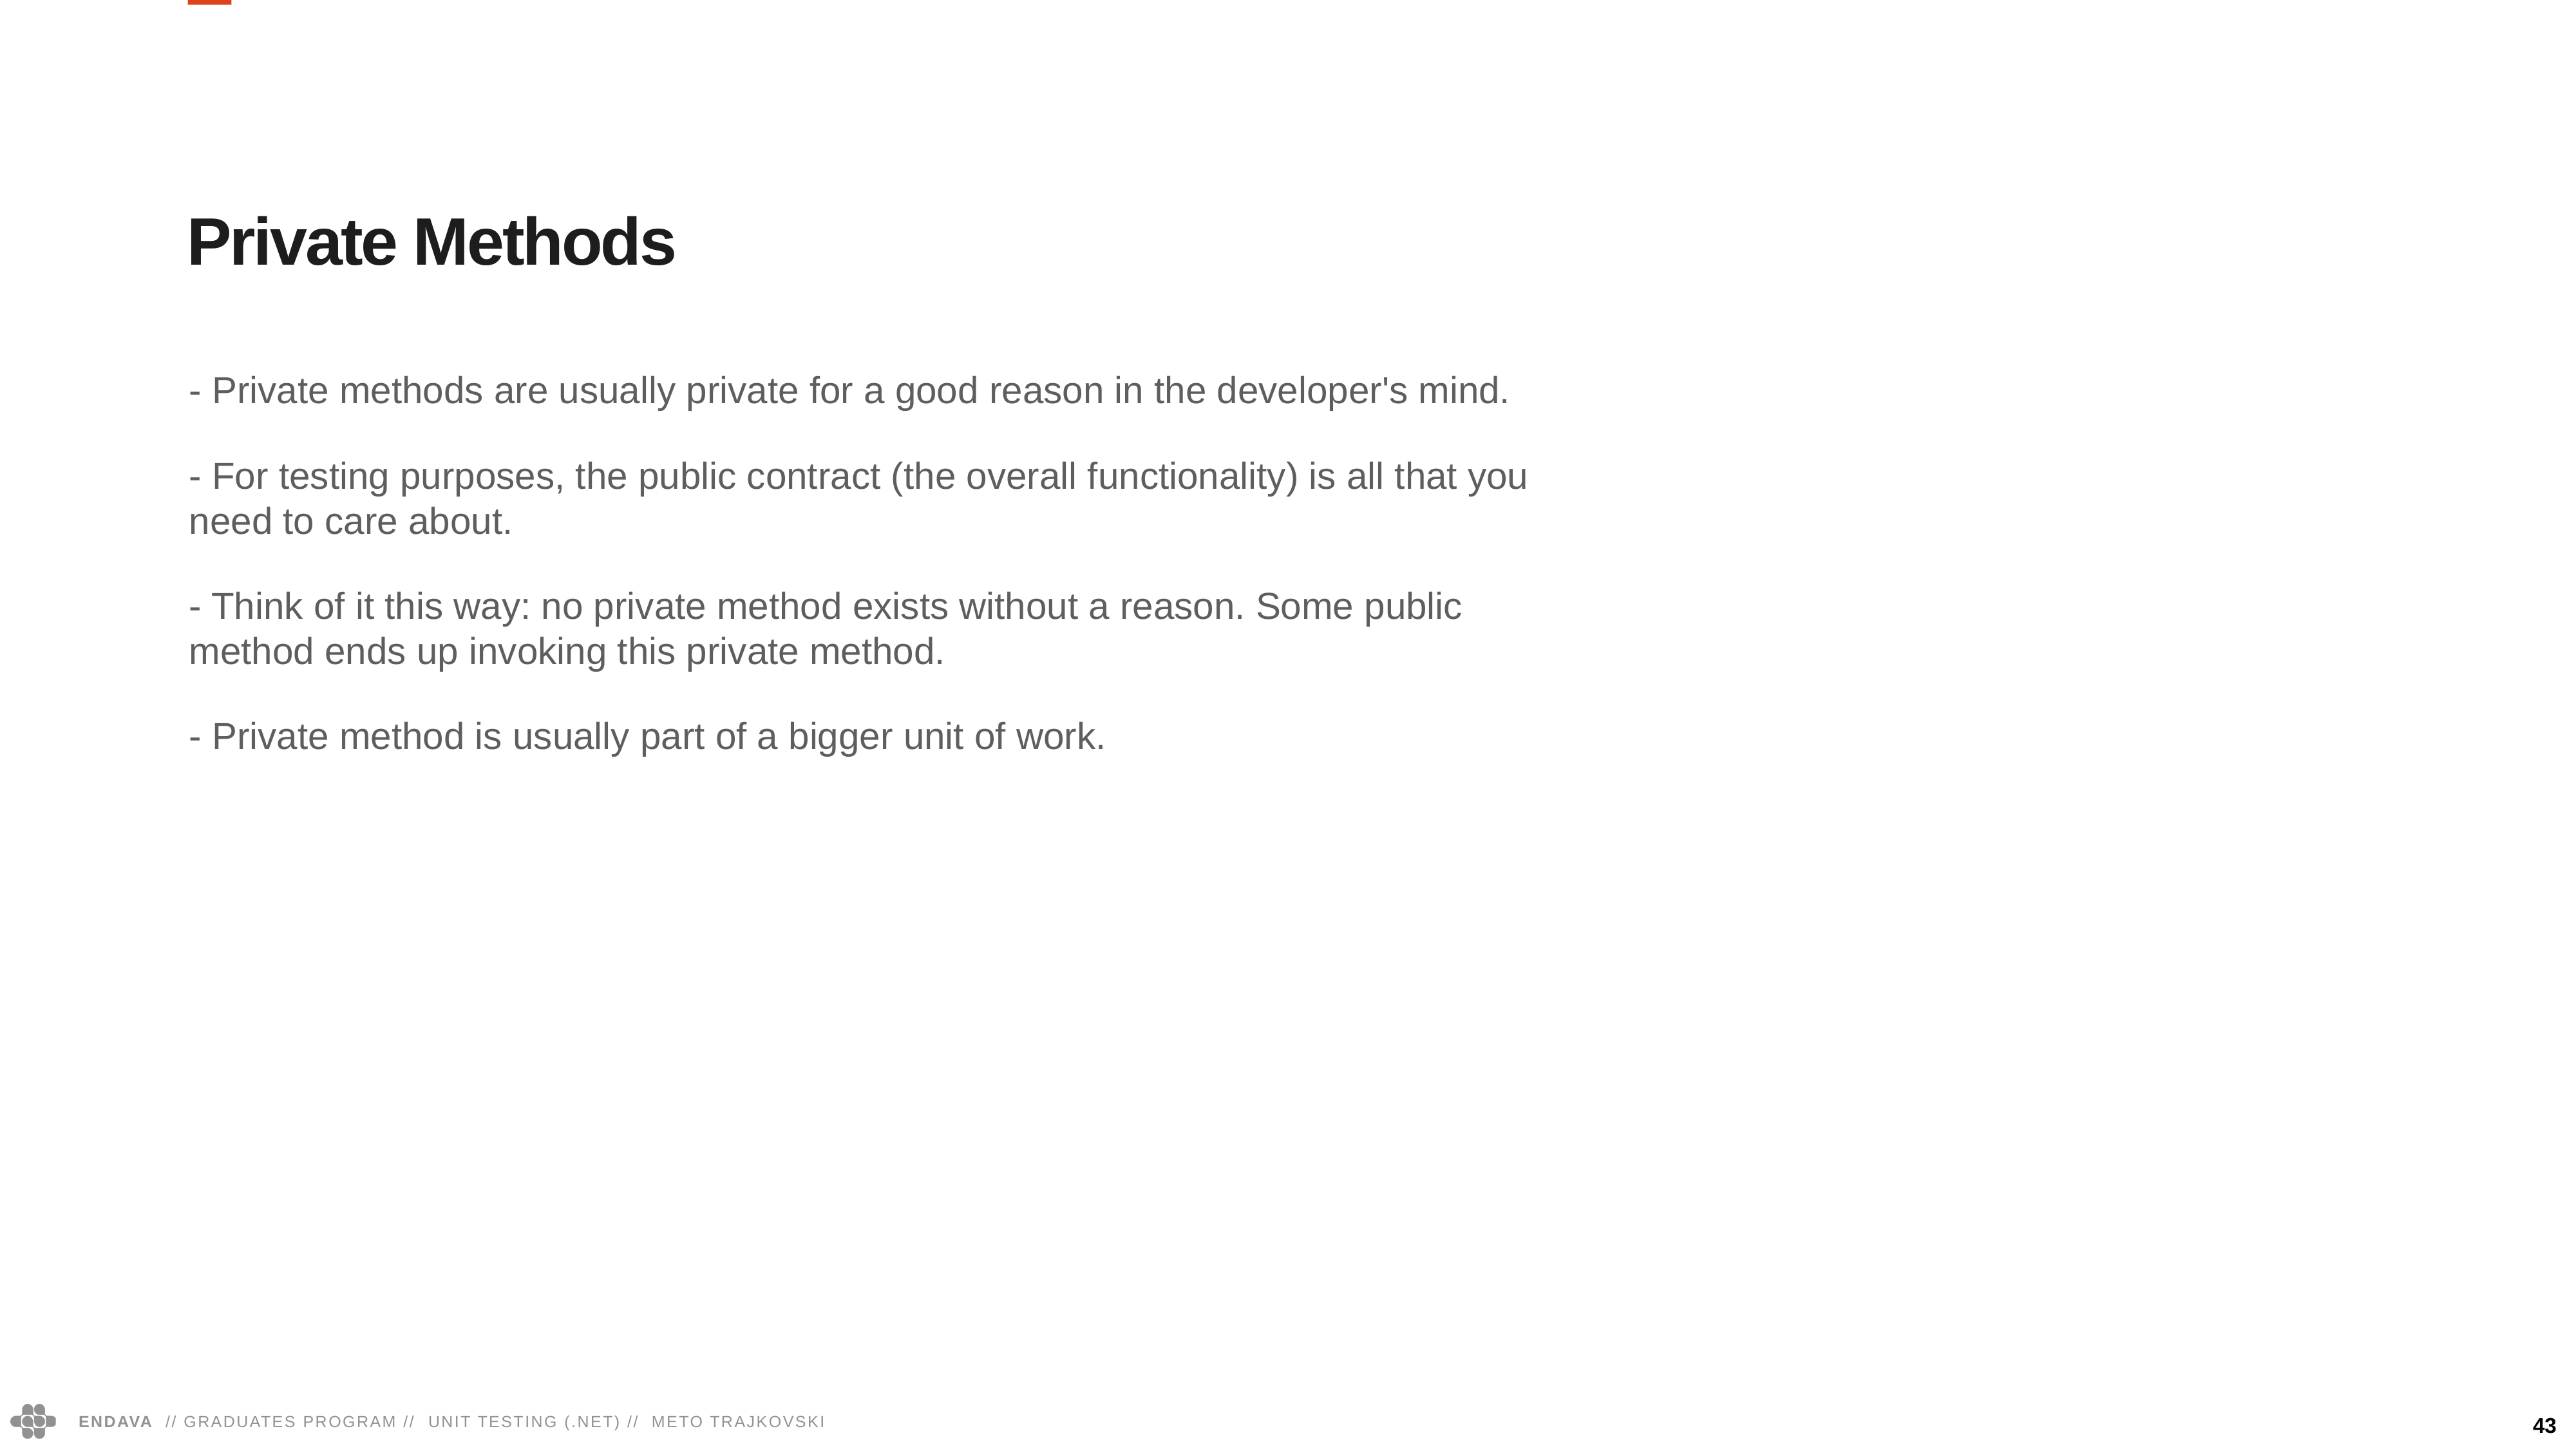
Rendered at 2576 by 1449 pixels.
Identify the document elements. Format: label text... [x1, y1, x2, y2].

text_box Private Methods [181, 208, 1716, 283]
slide_number 43 [2523, 1403, 2565, 1445]
text_box - Private methods are usually private for a good reason in the developer's mind. - For testing purposes, the public contract (the overall functionality) is all that you need to care about. - Think of it this way: no private method exists without a reason. Some public method ends up invoking this private method. - Private method is usually part of a bigger unit of work. [182, 358, 1585, 765]
